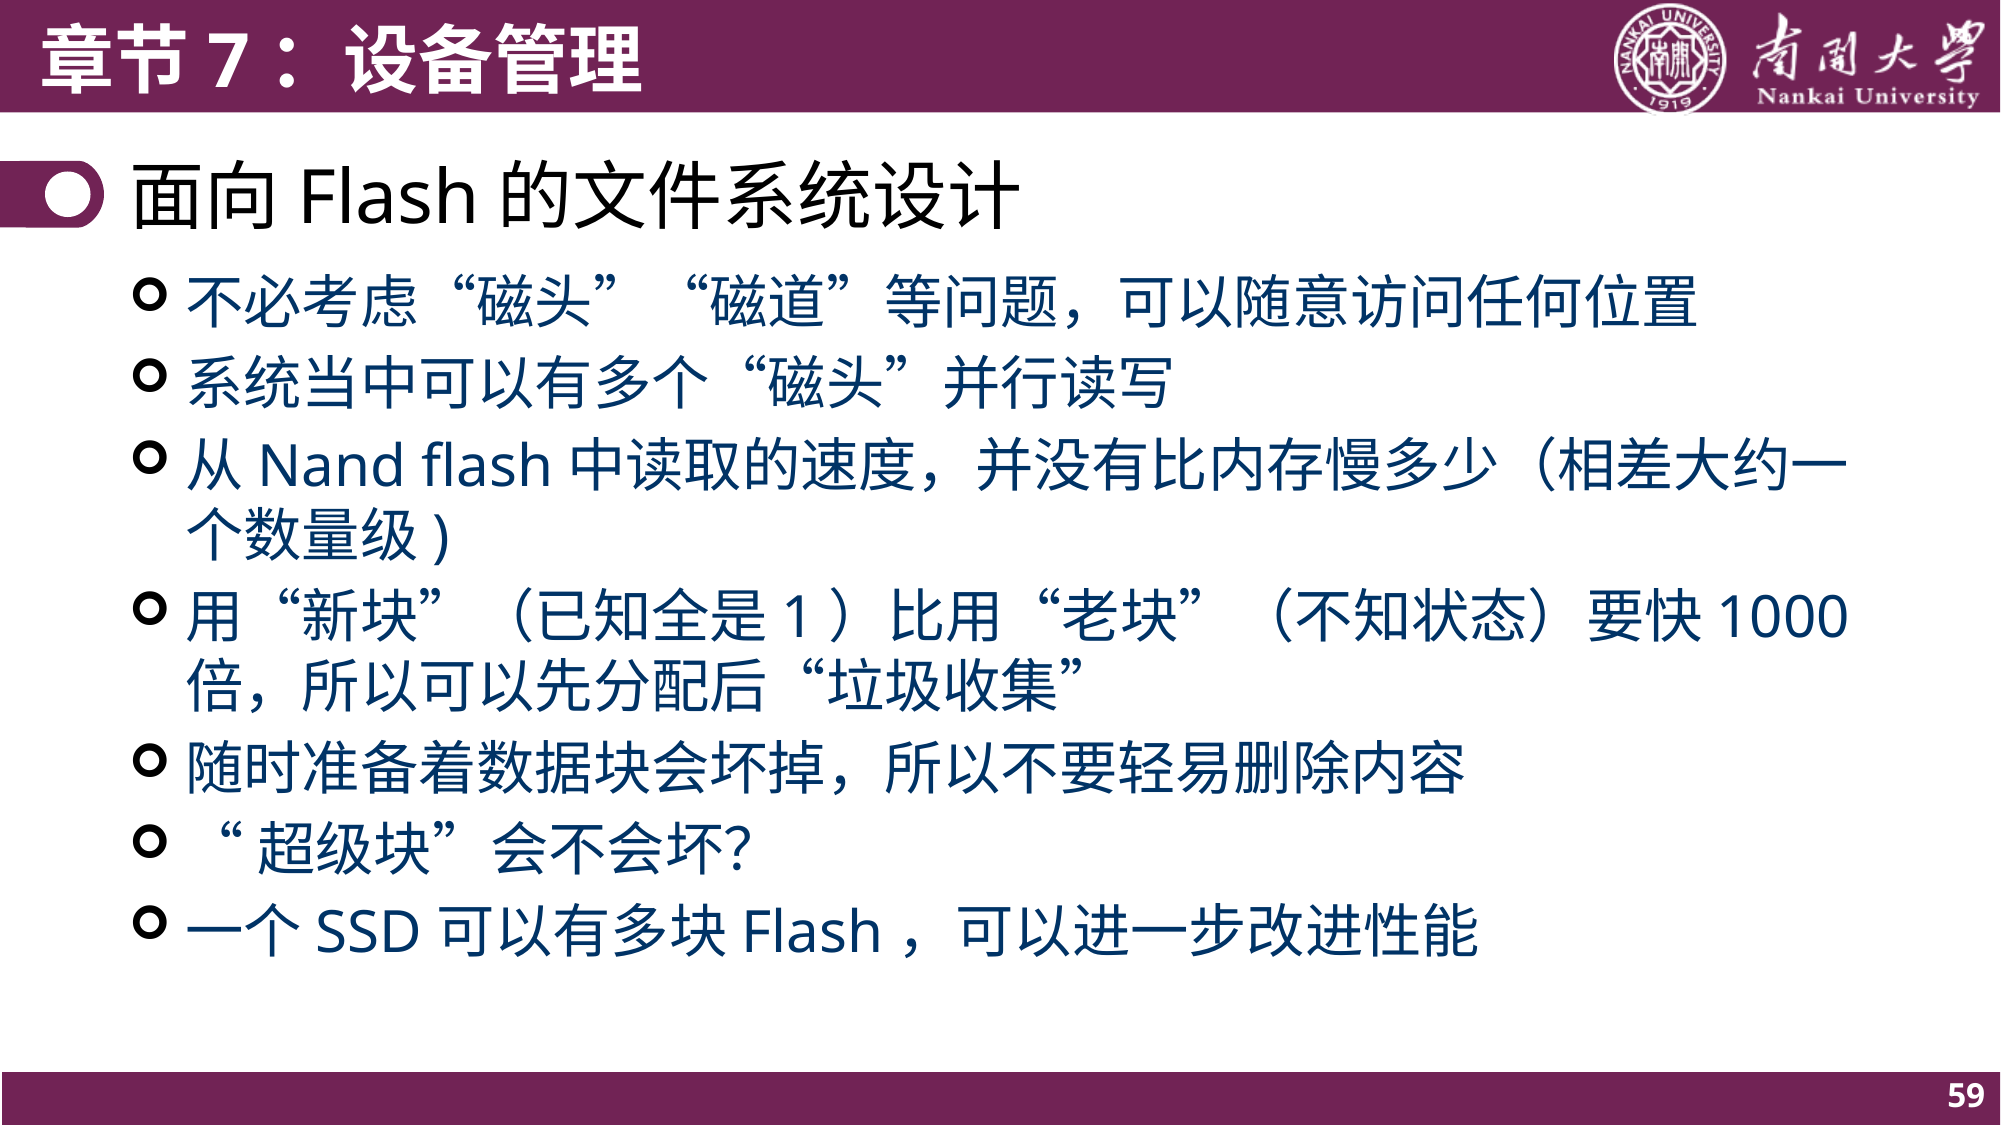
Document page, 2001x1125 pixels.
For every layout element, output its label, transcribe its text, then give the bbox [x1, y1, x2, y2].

title 面向Flash的文件系统设计 [114, 143, 1886, 255]
picture [1614, 2, 2001, 120]
list 不必考虑“磁头”“磁道”等问题，可以随意访问任何位置 系统当中可以有多个“磁头”并行读写 从Nand flash中读取的速度，并没有比内存慢多少（相差大约一个数量级) 用“新块”（已知全是1）比用“老块”（不知状态）要快1000倍，所以可以先分配后“垃圾收集” 随时准备着数据块会坏掉，所以不要轻易删除内容 “超级块”会不会坏？ 一个SSD可以有多块Flash，可以进一步改进性能 [114, 257, 1886, 1047]
slide_number 59 [1550, 1070, 2000, 1124]
